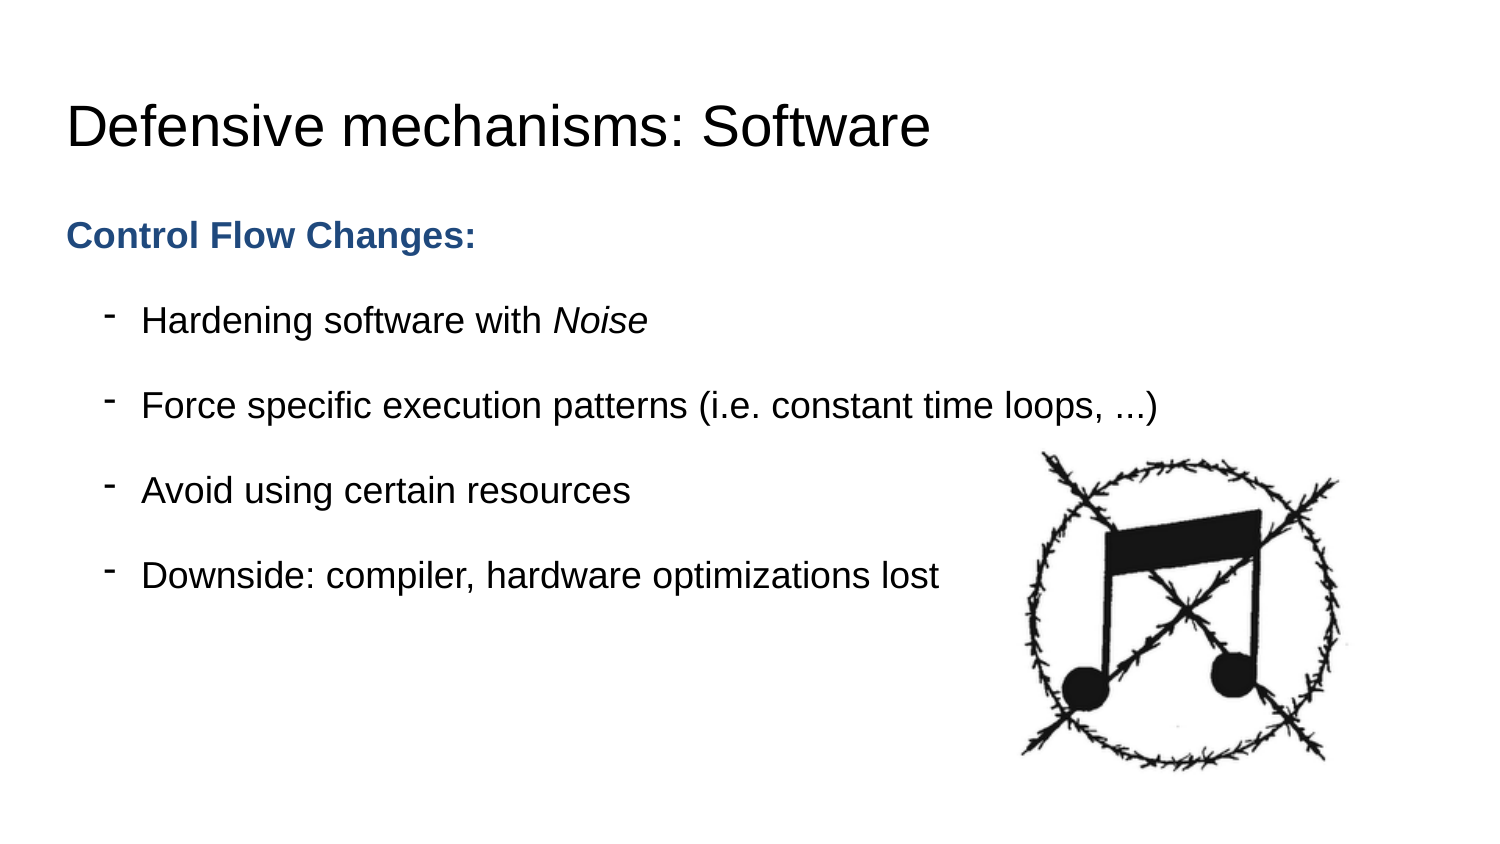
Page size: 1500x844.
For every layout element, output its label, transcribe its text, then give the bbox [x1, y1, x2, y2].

title Defensive mechanisms: Software [51, 72, 1449, 167]
picture [1010, 439, 1356, 784]
list Control Flow Changes: Hardening software with Noise Force specific execution patterns (i.e. constant time loops, ...) Avoid using certain resources Downside: compiler, hardware optimizations lost [51, 189, 1449, 750]
